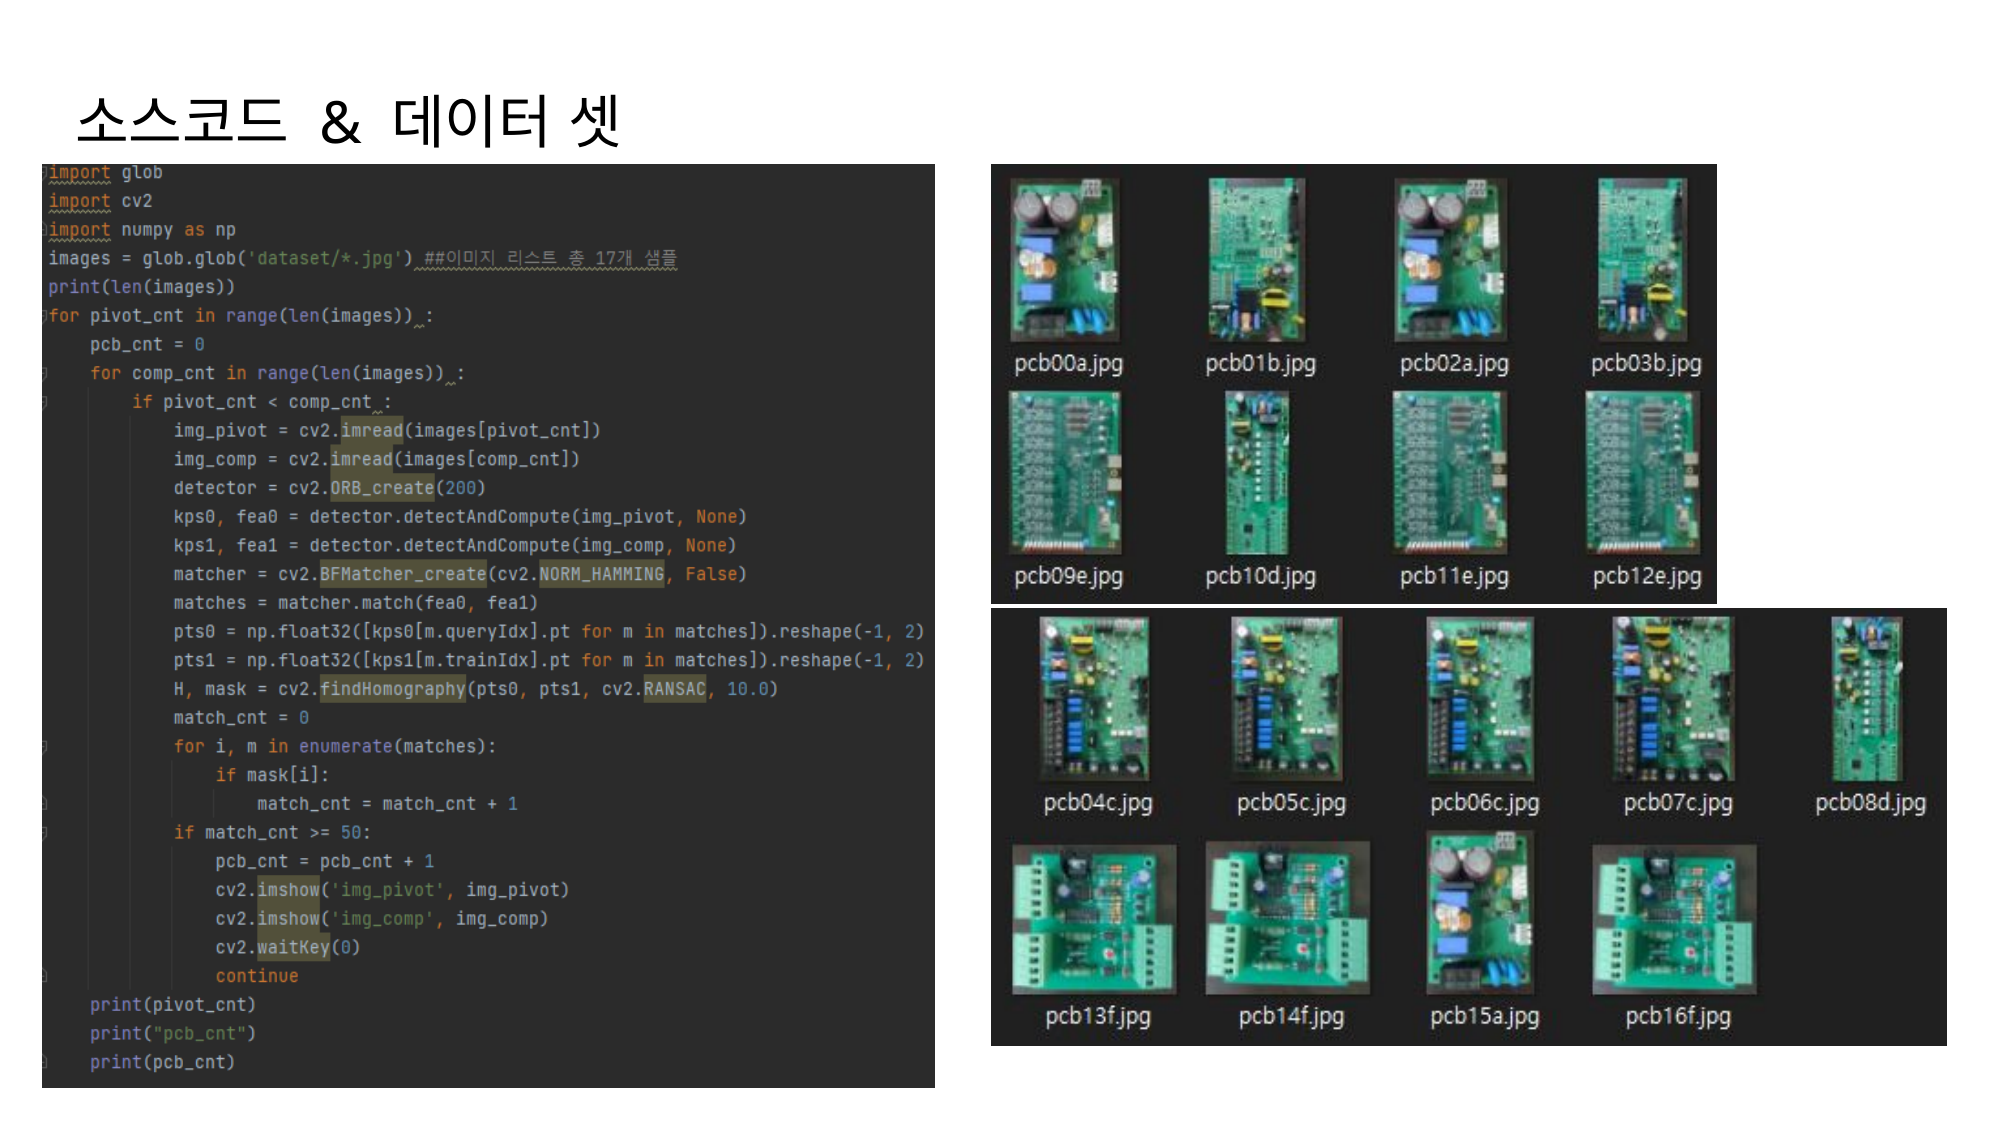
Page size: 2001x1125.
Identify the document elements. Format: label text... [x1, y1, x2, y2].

picture [991, 164, 1717, 604]
text_box 소스코드 & 데이터 셋 [60, 78, 637, 163]
picture [991, 608, 1947, 1046]
picture [42, 164, 935, 1088]
